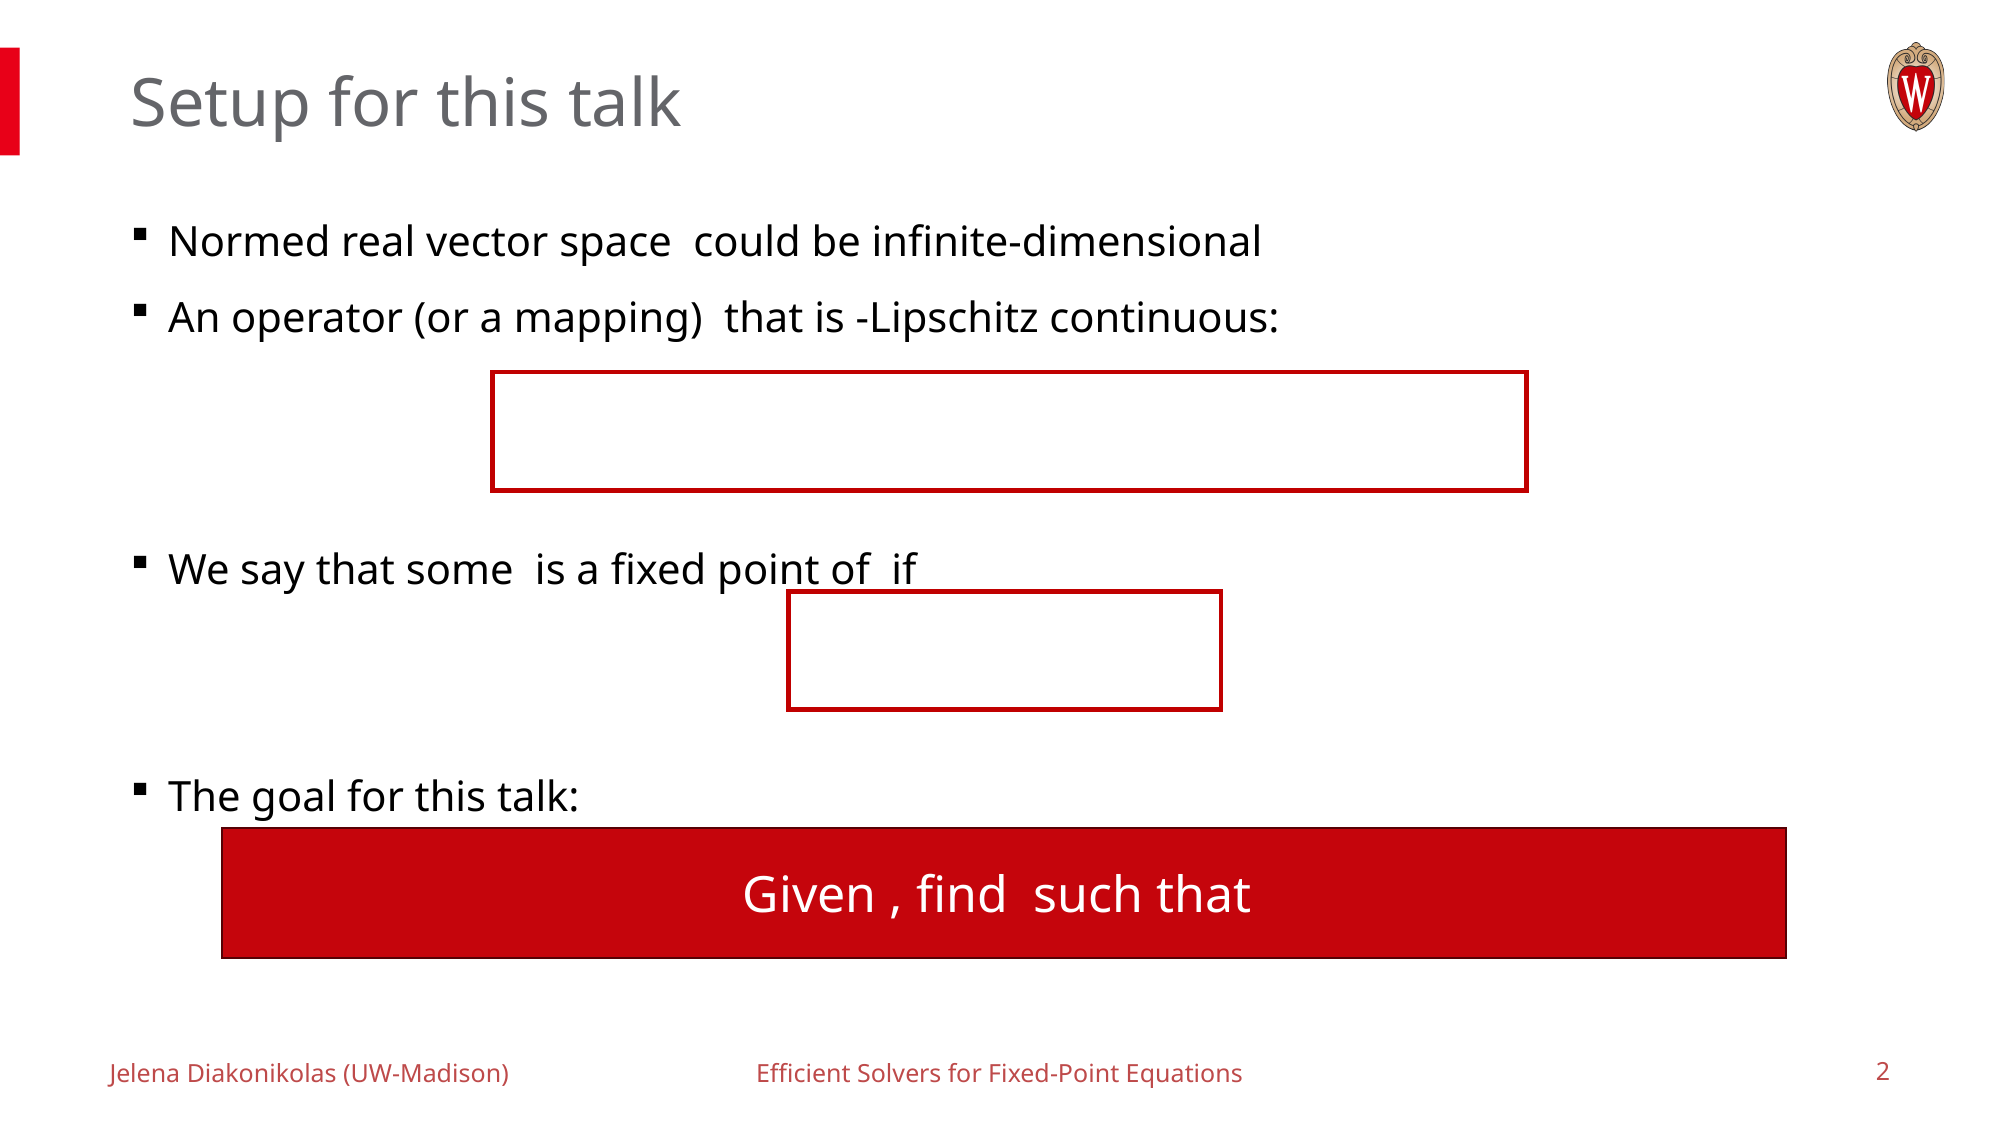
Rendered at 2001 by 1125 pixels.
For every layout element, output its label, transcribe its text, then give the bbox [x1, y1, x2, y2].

text_box [788, 590, 1222, 711]
footer Efficient Solvers for Fixed-Point Equations [662, 1042, 1338, 1103]
slide_number Jelena Diakonikolas (UW-Madison) [94, 1042, 545, 1103]
picture [1887, 42, 1945, 132]
title Setup for this talk [115, 38, 1804, 171]
text_box [491, 371, 1527, 492]
picture [0, 32, 36, 170]
slide_number 1 [1455, 1042, 1905, 1103]
